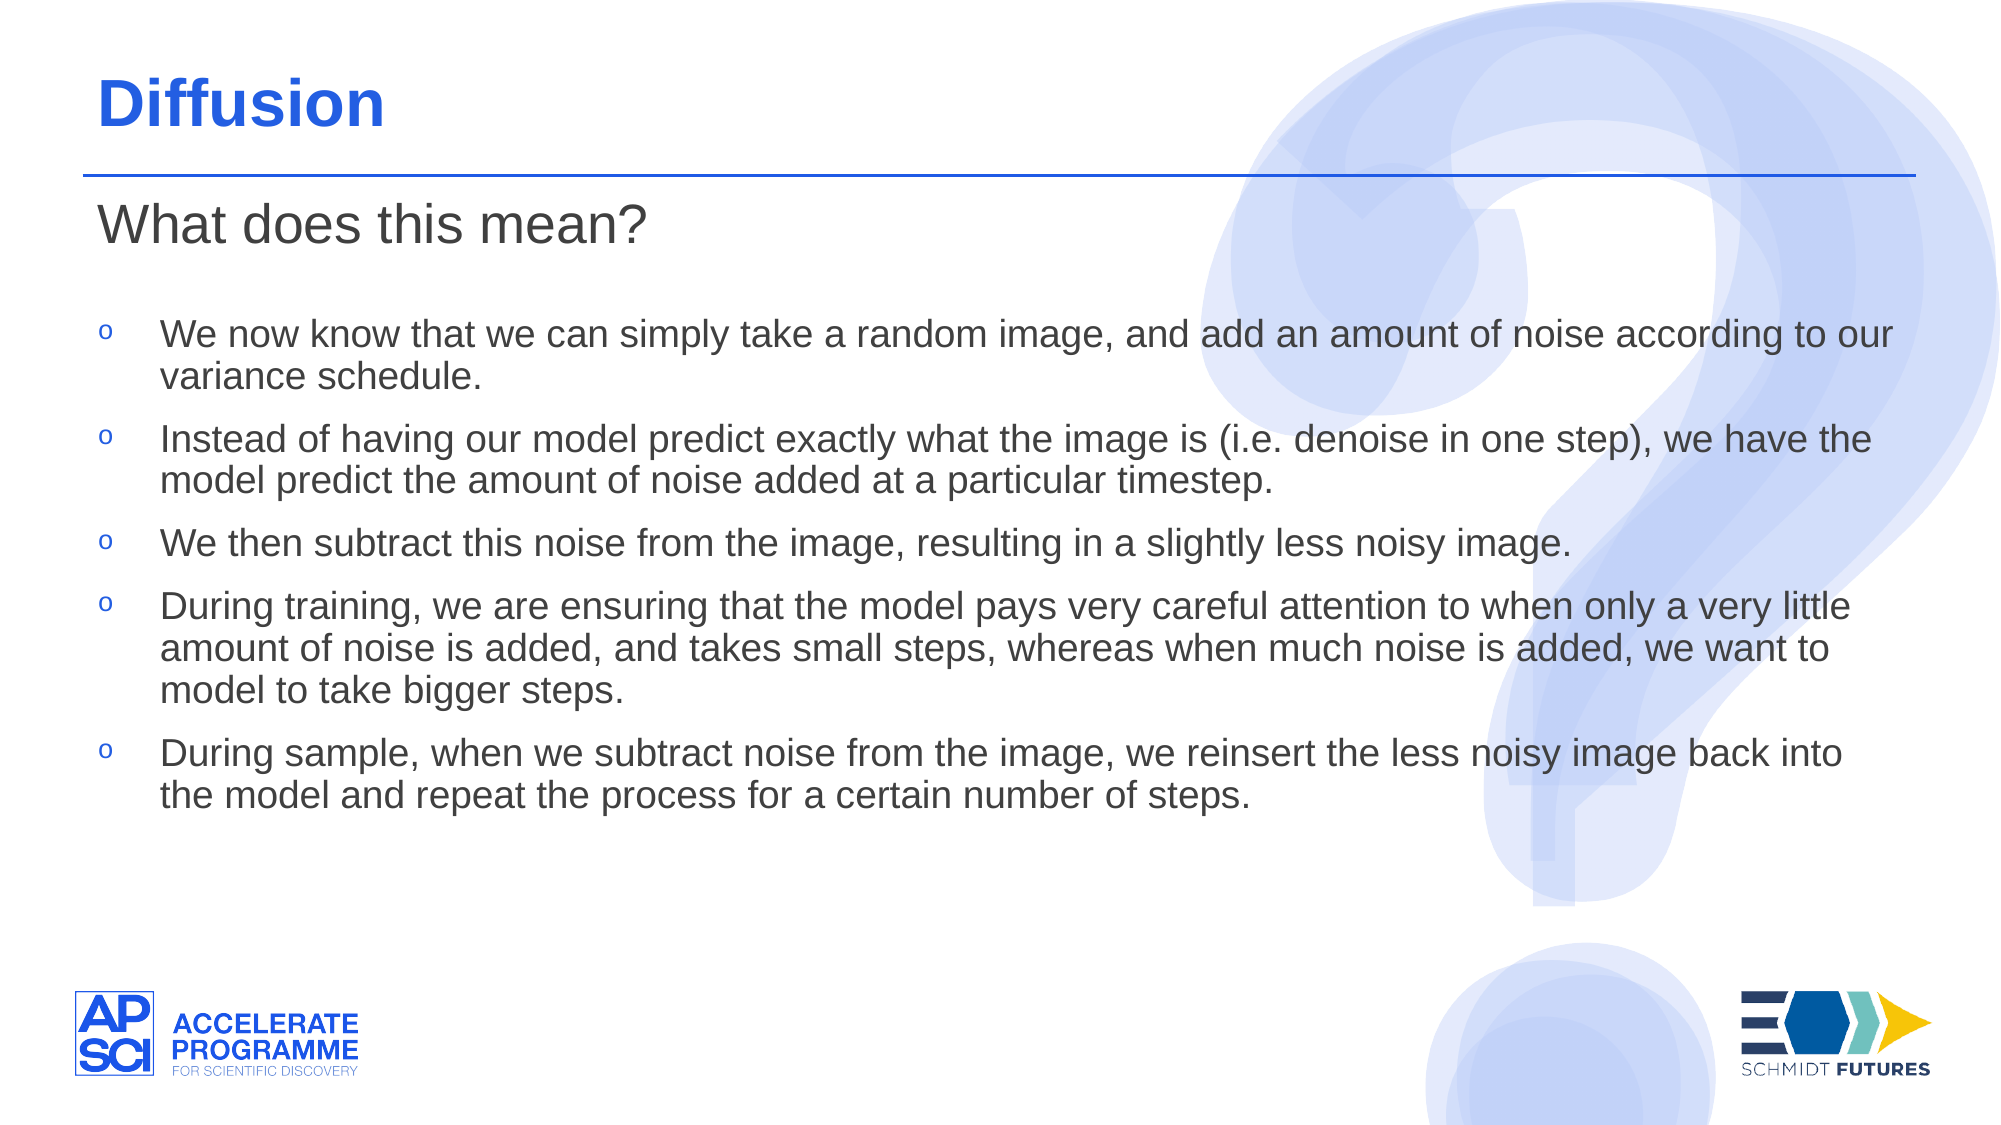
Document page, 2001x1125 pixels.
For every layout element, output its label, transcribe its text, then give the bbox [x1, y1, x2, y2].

list We now know that we can simply take a random image, and add an amount of noise according to our variance schedule. Instead of having our model predict exactly what the image is (i.e. denoise in one step), we have the model predict the amount of noise added at a particular timestep. We then subtract this noise from the image, resulting in a slightly less noisy image. During training, we are ensuring that the model pays very careful attention to when only a very little amount of noise is added, and takes small steps, whereas when much noise is added, we want to model to take bigger steps. During sample, when we subtract noise from the image, we reinsert the less noisy image back into the model and repeat the process for a certain number of steps. [82, 306, 1916, 962]
picture [75, 991, 358, 1076]
list What does this mean? [82, 187, 1916, 287]
picture [1741, 991, 1933, 1076]
list Diffusion [82, 61, 1916, 166]
